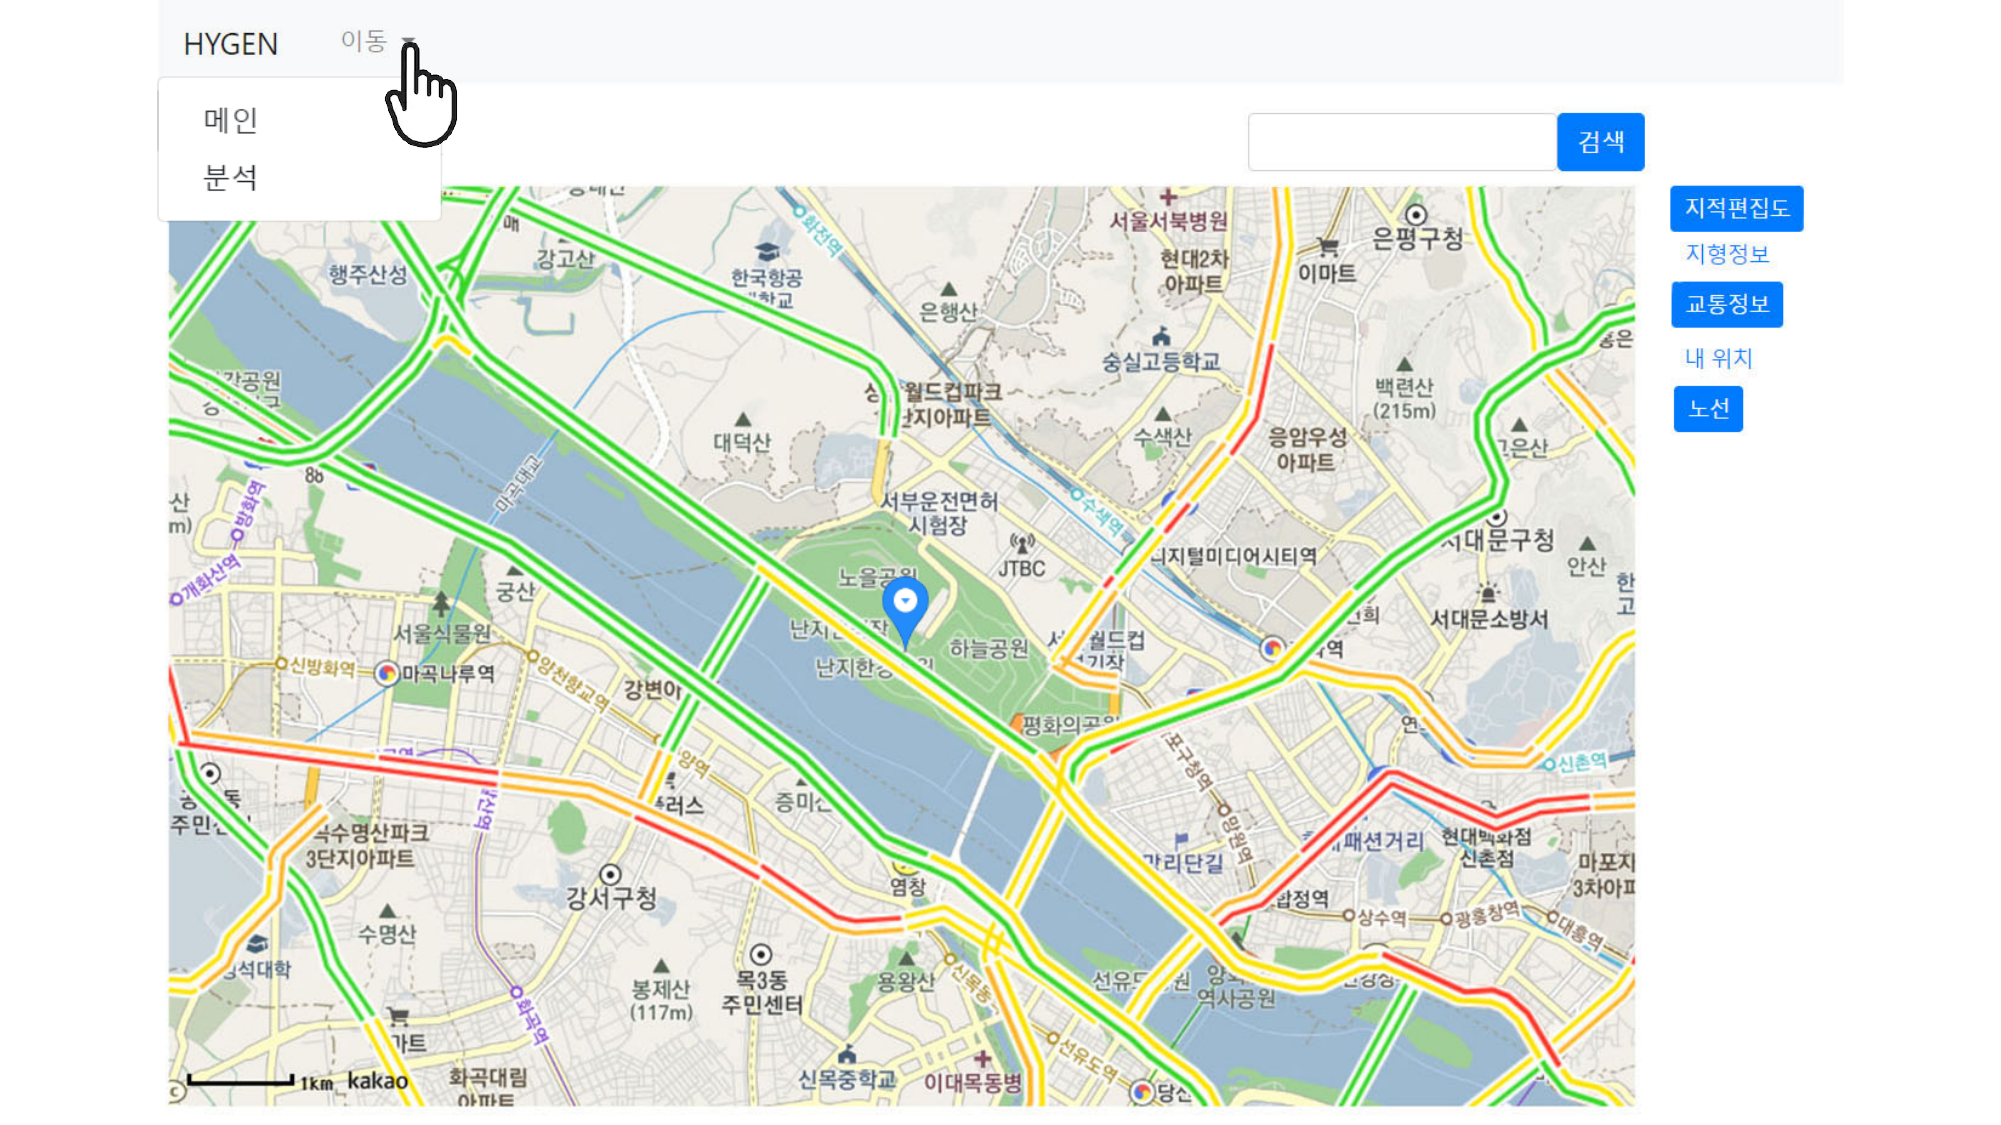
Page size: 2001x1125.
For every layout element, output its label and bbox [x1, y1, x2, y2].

picture [156, 0, 1844, 1125]
